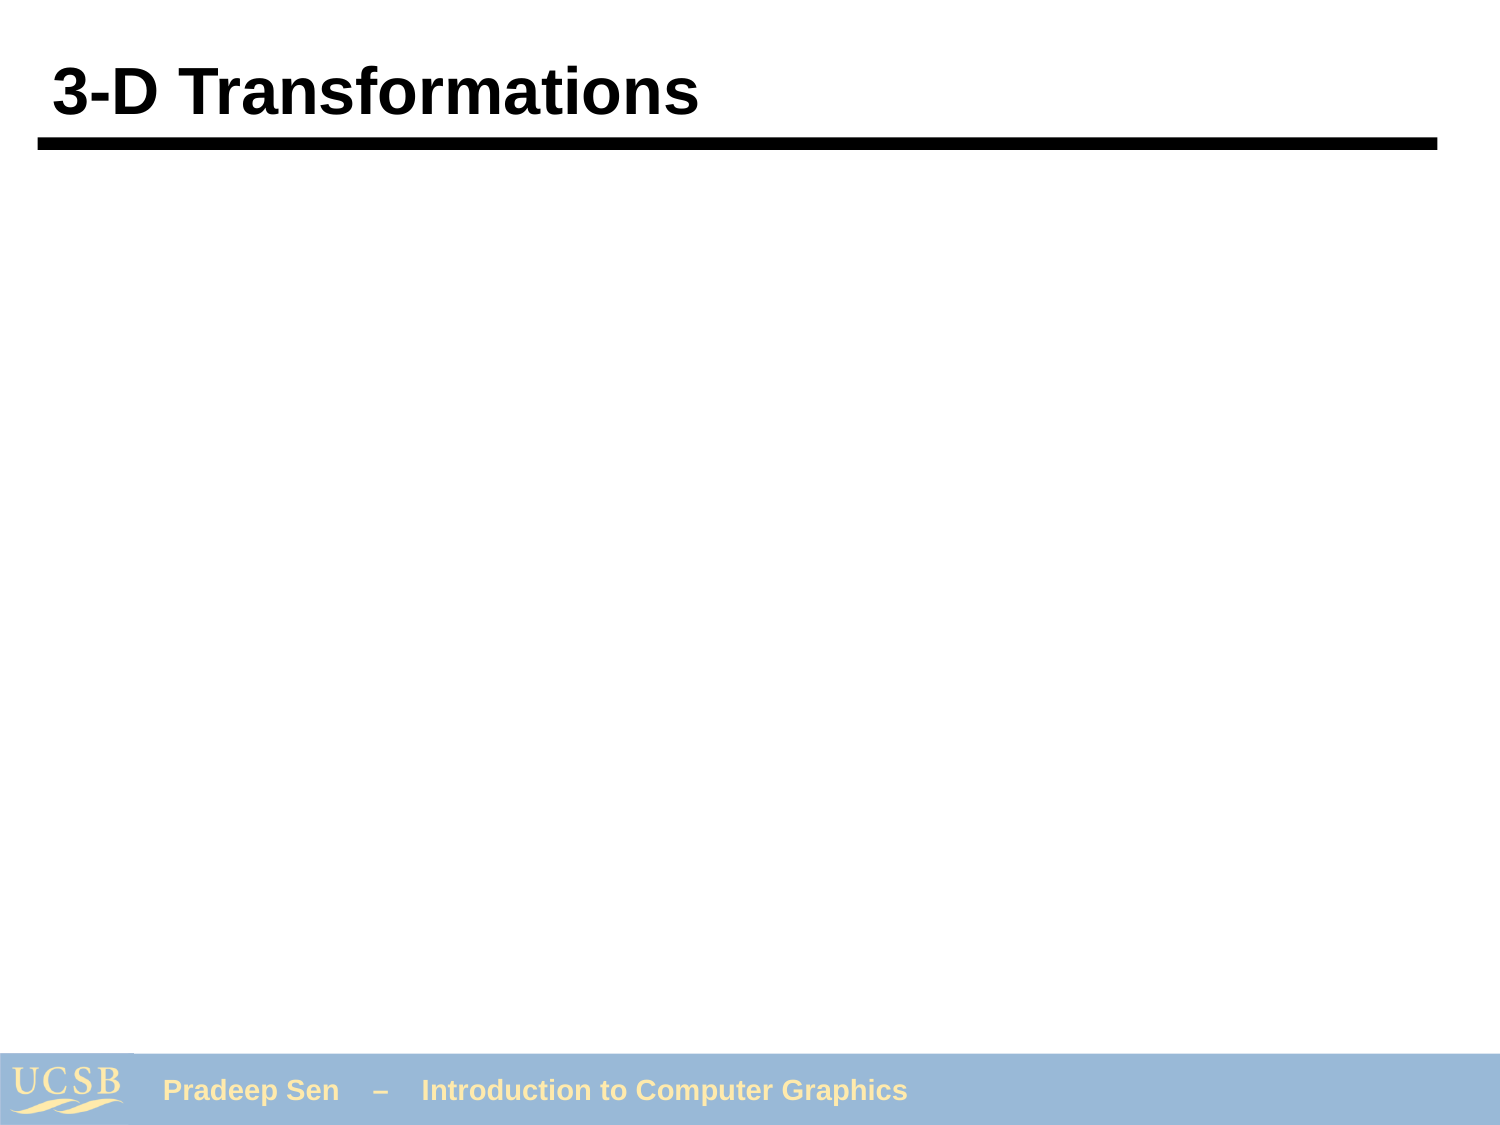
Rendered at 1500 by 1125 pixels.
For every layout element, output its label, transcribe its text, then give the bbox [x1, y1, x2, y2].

title 3-D Transformations [37, 37, 1438, 138]
title Orthographic projection [0, 1053, 128, 1125]
